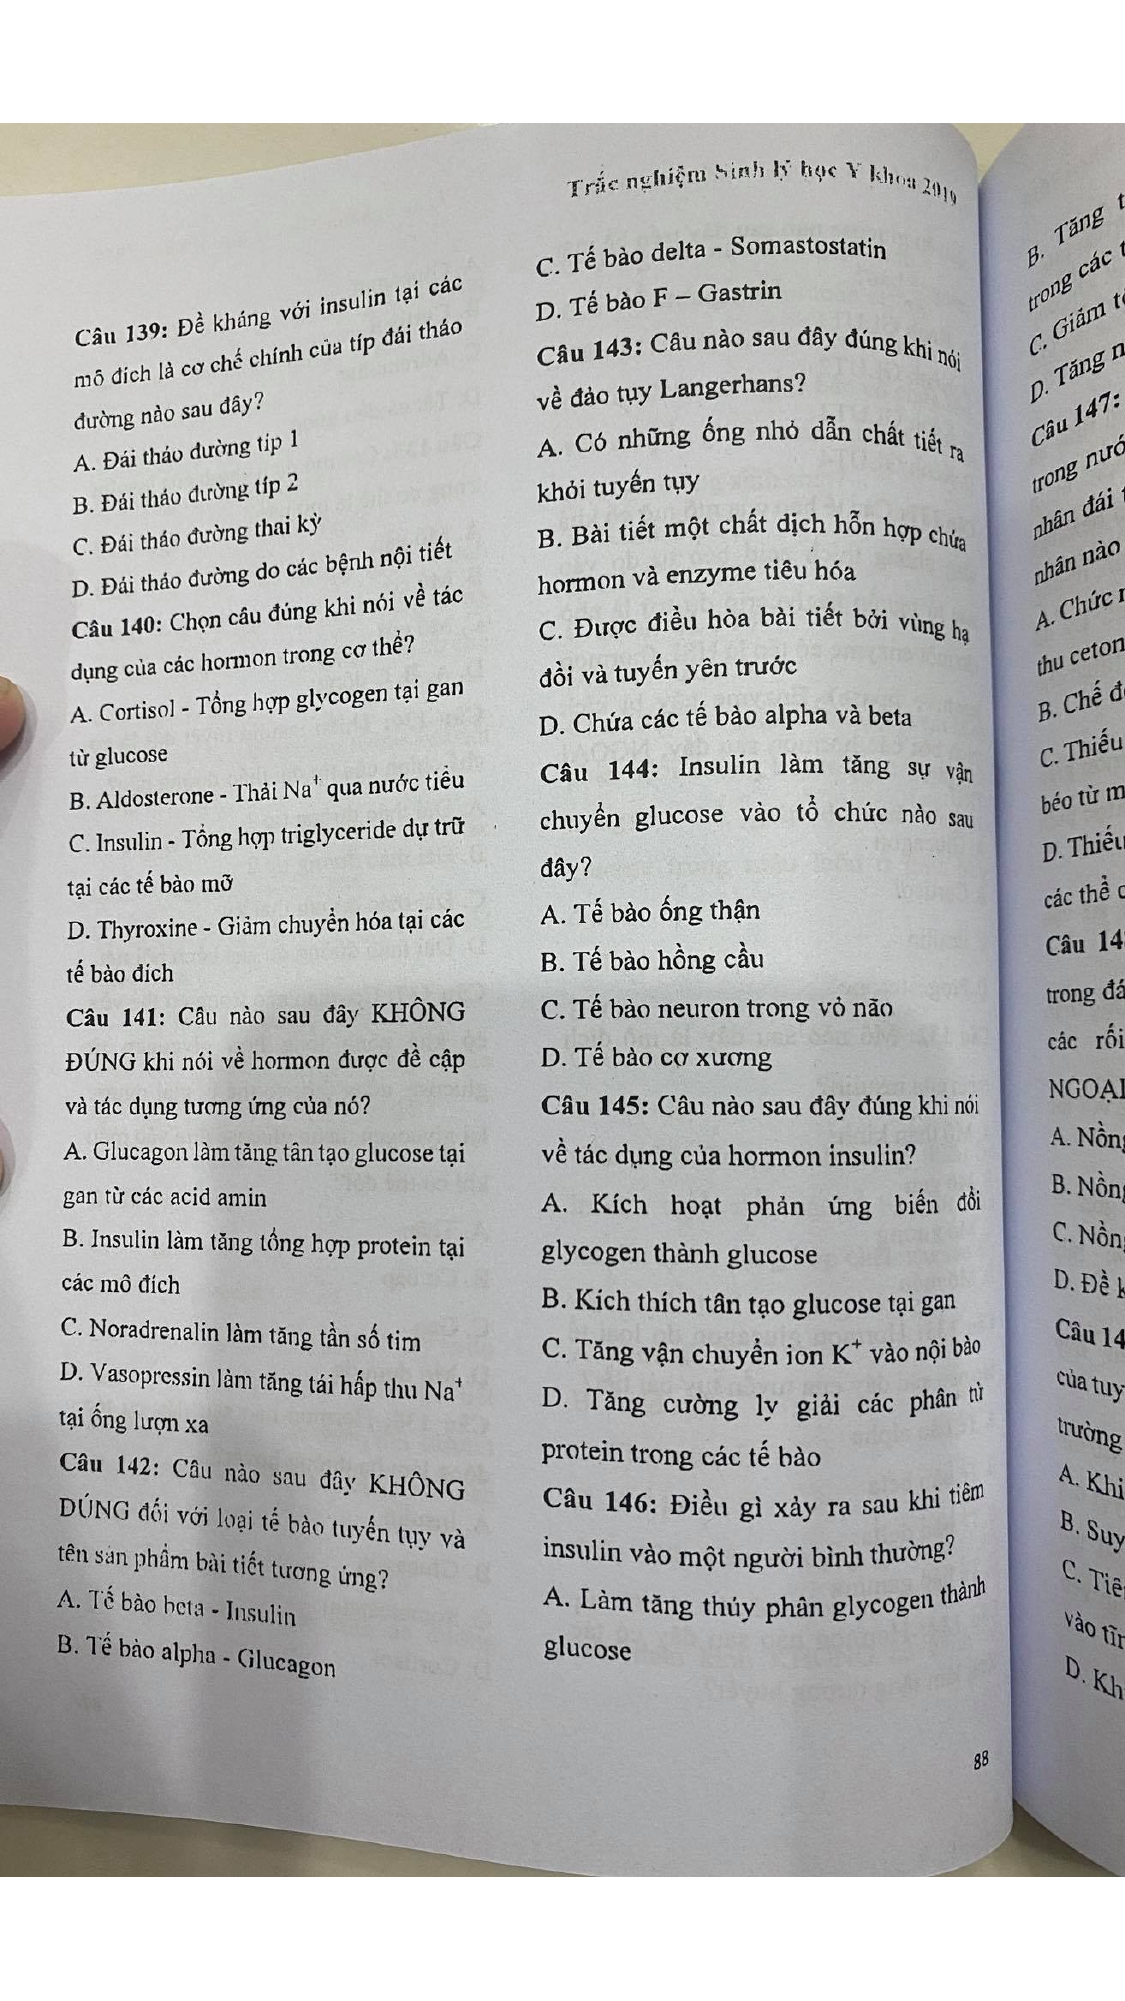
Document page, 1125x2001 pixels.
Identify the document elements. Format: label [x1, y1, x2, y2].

picture [0, 123, 1125, 1877]
